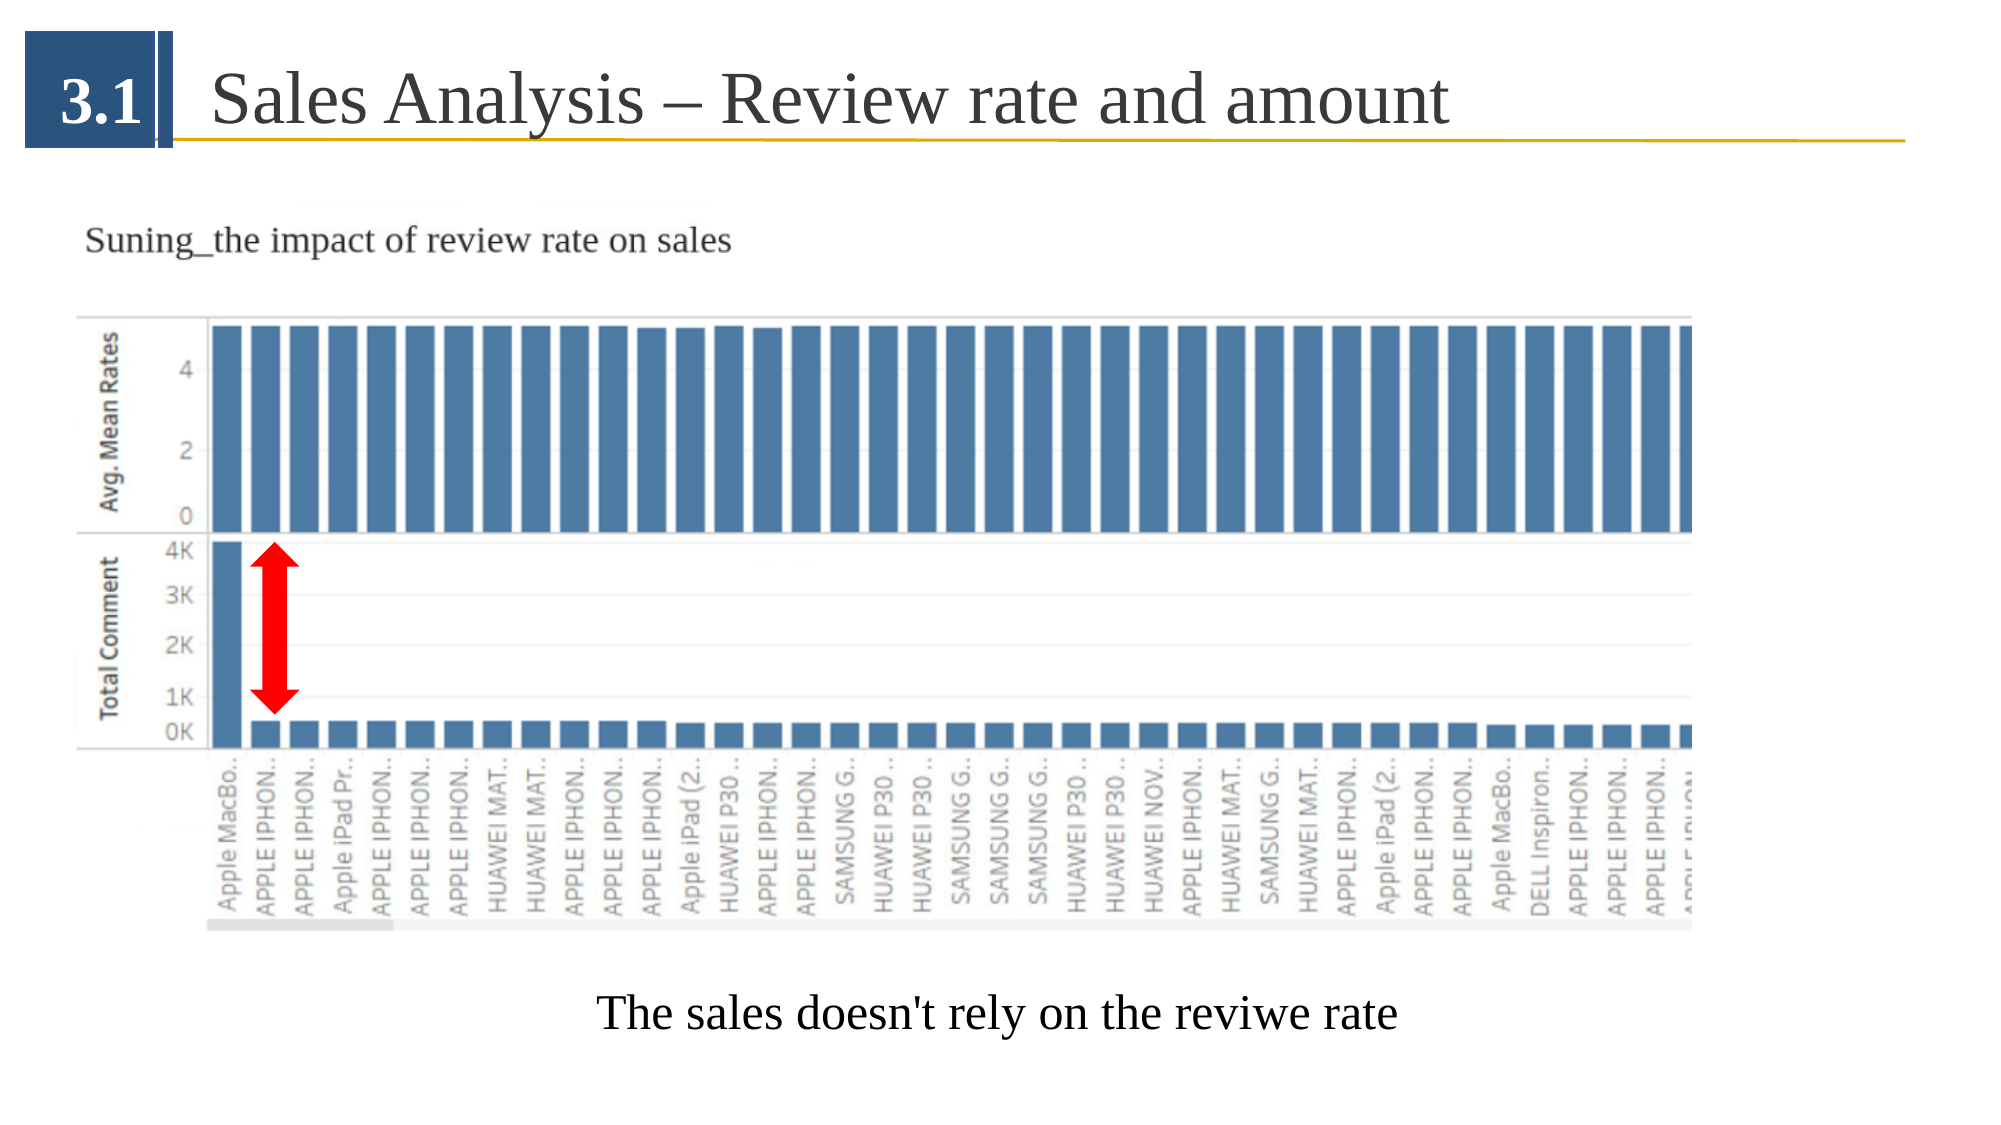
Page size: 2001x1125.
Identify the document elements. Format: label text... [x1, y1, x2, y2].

text_box The sales doesn't rely on the reviwe rate [581, 972, 1516, 1047]
picture [73, 201, 1692, 938]
text_box Sales Analysis – Review rate and amount [196, 141, 1602, 146]
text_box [25, 31, 178, 148]
text_box Sales Analysis – Review rate and amount [196, 41, 1602, 139]
